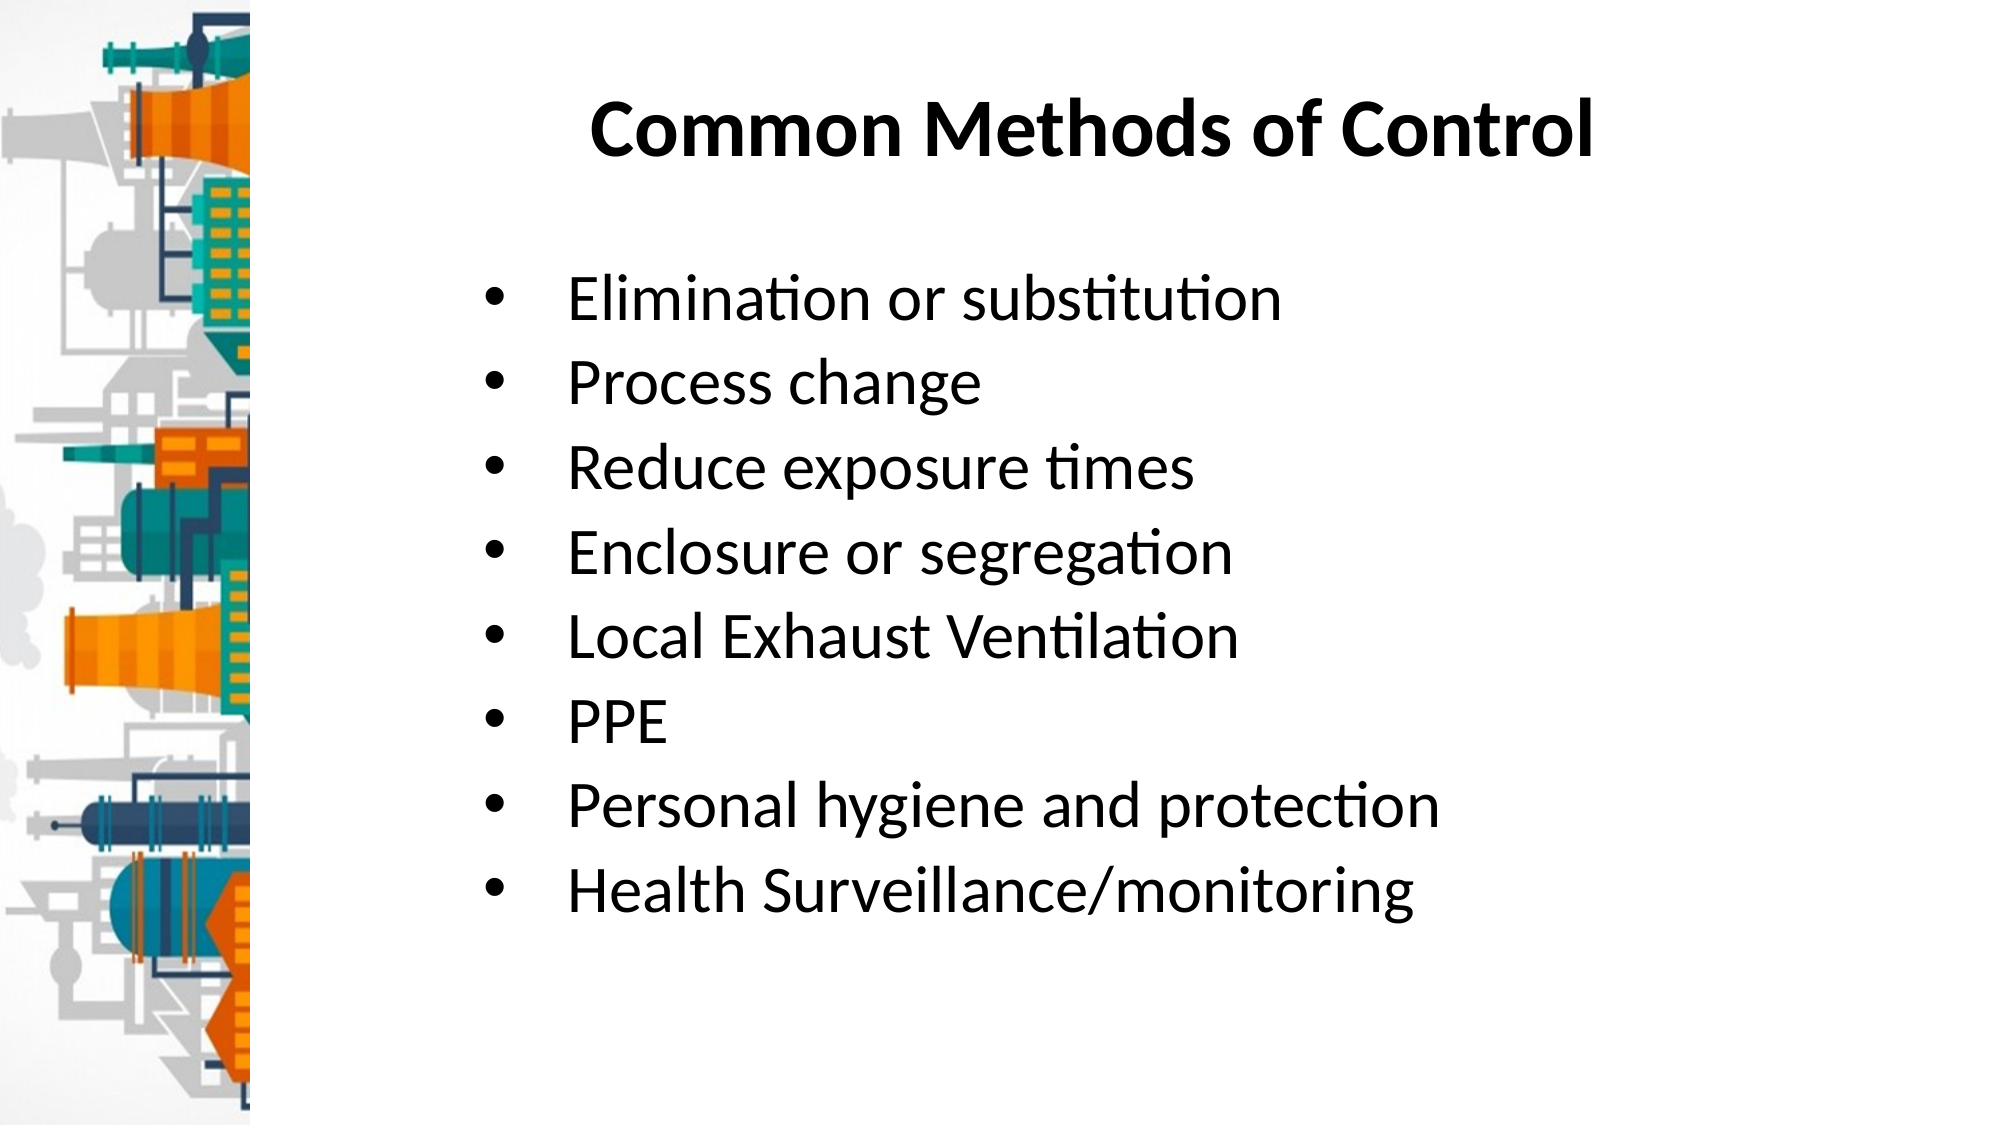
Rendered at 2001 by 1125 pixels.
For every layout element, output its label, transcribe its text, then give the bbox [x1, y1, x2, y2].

title Common Methods of Control [437, 62, 1750, 197]
list Elimination or substitution Process change Reduce exposure times Enclosure or segregation Local Exhaust Ventilation PPE Personal hygiene and protection Health Surveillance/monitoring [468, 255, 1638, 1055]
picture [0, 0, 250, 1125]
